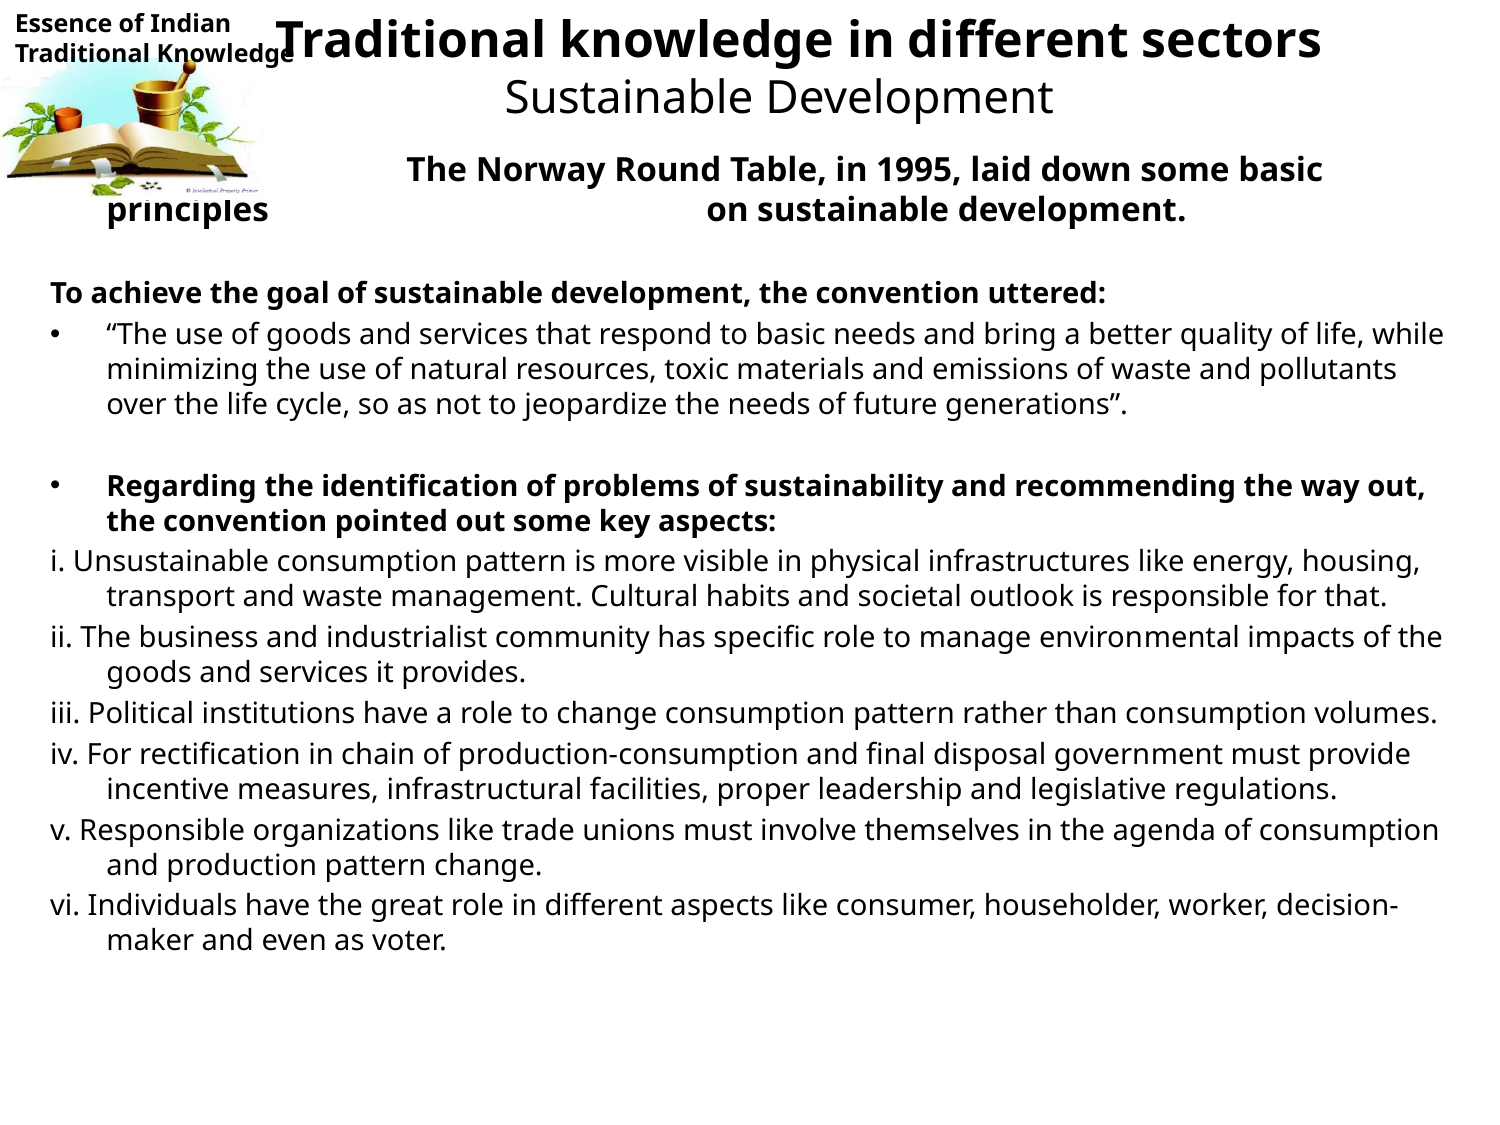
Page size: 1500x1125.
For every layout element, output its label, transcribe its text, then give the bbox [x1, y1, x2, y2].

text_box Essence of Indian Traditional Knowledge [0, 0, 58, 56]
text_box Traditional knowledge in different sectors Sustainable Development [58, 0, 1500, 130]
picture [0, 58, 267, 200]
list The Norway Round Table, in 1995, laid down some basic principles on sustainable development. To achieve the goal of sustainable development, the convention uttered: “The use of goods and services that respond to basic needs and bring a better quality of life, while minimizing the use of natural resources, toxic materials and emissions of waste and pollutants over the life cycle, so as not to jeopardize the needs of future generations”. Regarding the identification of problems of sustainability and recommending the way out, the convention pointed out some key aspects: i. Unsustainable consumption pattern is more visible in physical infrastructures like energy, housing, transport and waste management. Cultural habits and societal outlook is responsible for that. ii. The business and industrialist community has specific role to manage environ­mental impacts of the goods and services it provides. iii. Political institutions have a role to change consumption pattern rather than con­sumption volumes. iv. For rectification in chain of production-consumption and final disposal govern­ment must provide incentive measures, infrastructural facilities, proper leader­ship and legislative regulations. v. Responsible organizations like trade unions must involve themselves in the agenda of consumption and production pattern change. vi. Individuals have the great role in different aspects like consumer, householder, worker, decision-maker and even as voter. [35, 140, 1465, 985]
